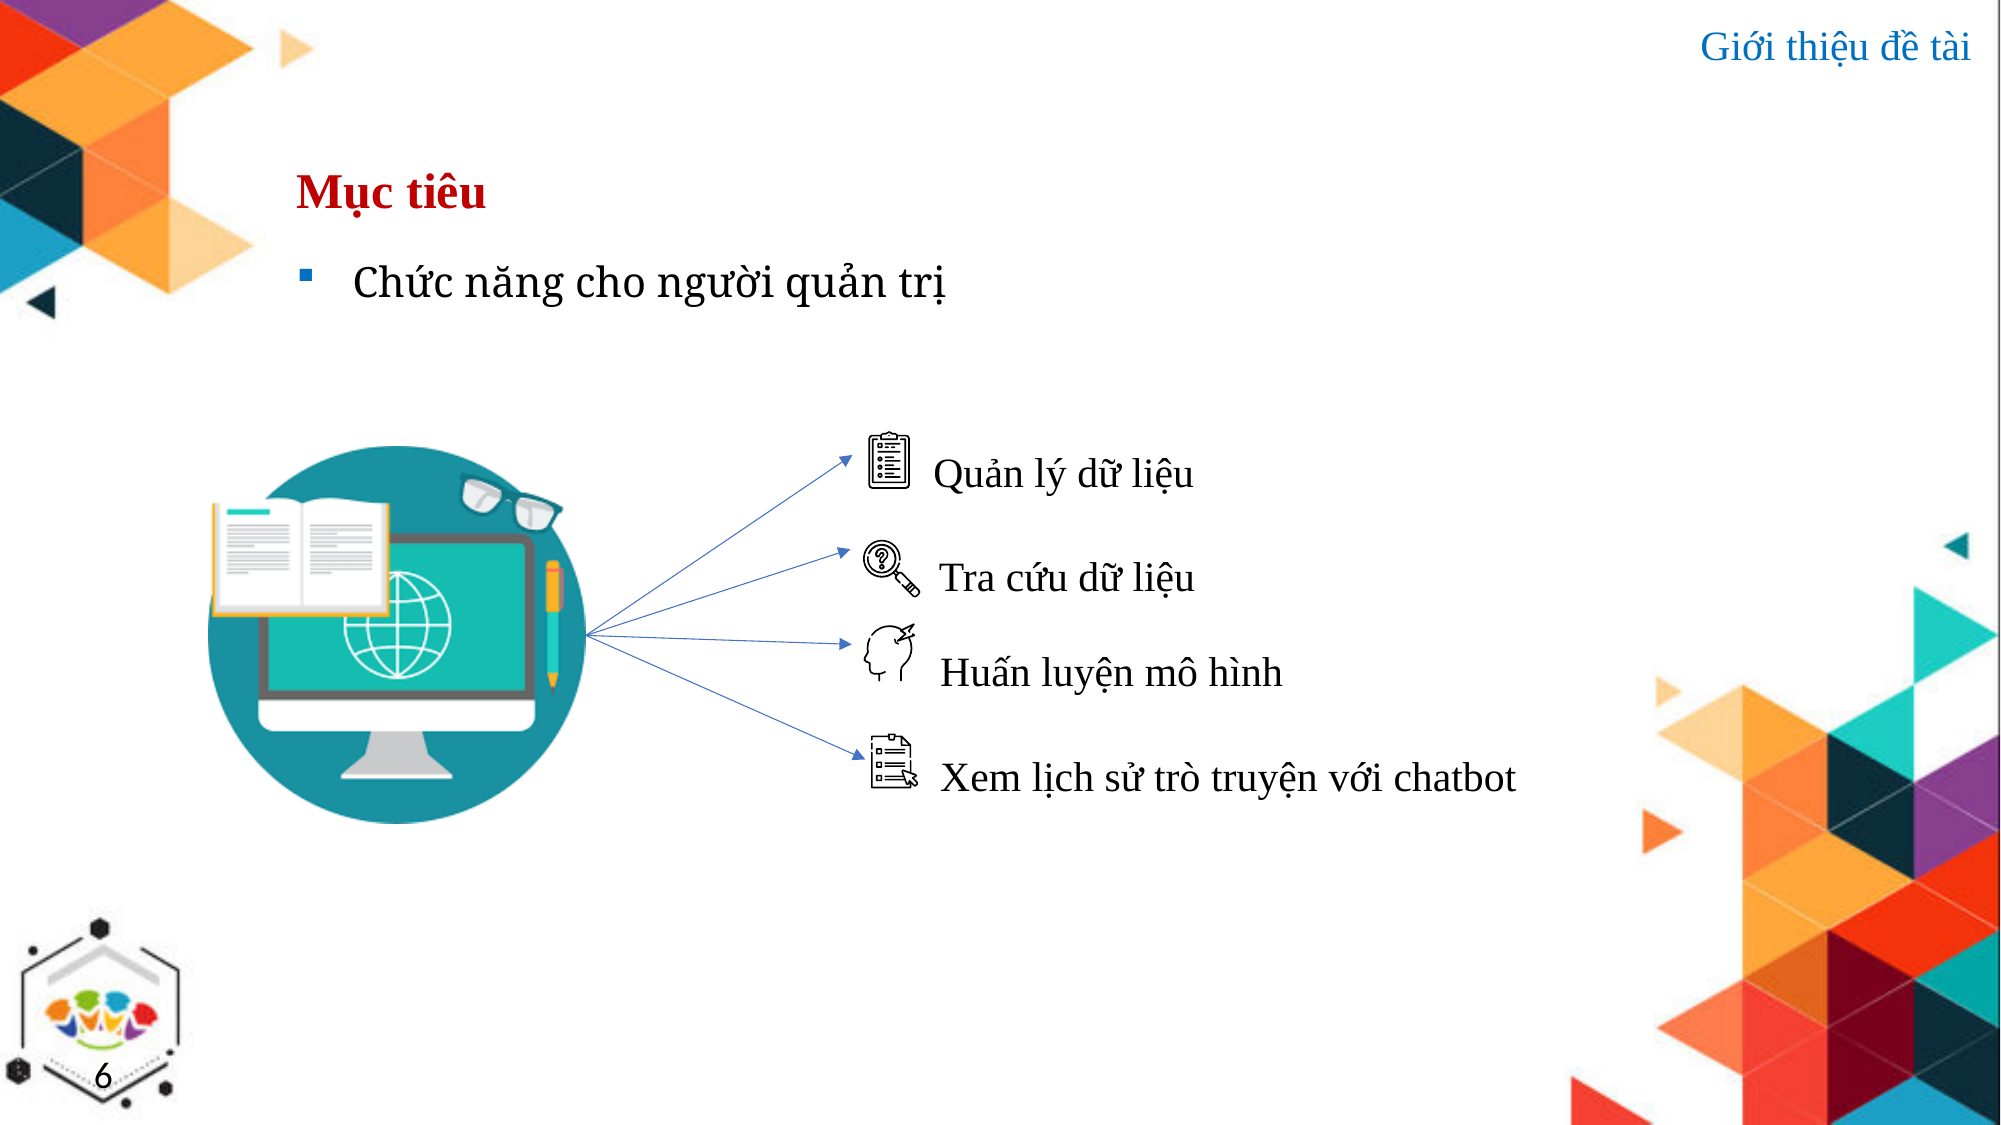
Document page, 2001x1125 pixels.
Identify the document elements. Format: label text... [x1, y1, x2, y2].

text_box Tra cứu dữ liệu [924, 517, 1350, 608]
text_box Xem lịch sử trò truyện với chatbot [925, 717, 1539, 807]
text_box Quản lý dữ liệu [918, 413, 1345, 504]
text_box 6 [79, 1043, 132, 1104]
text_box Huấn luyện mô hình [925, 612, 1352, 703]
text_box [585, 549, 851, 635]
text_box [862, 539, 921, 598]
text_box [585, 635, 866, 760]
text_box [871, 733, 919, 789]
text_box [585, 454, 853, 635]
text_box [862, 623, 916, 682]
text_box Mục tiêu [281, 143, 834, 223]
text_box Chức năng cho người quản trị [281, 223, 1244, 314]
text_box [868, 431, 910, 489]
picture [0, 0, 2001, 1125]
text_box Giới thiệu đề tài [1664, 17, 2000, 88]
